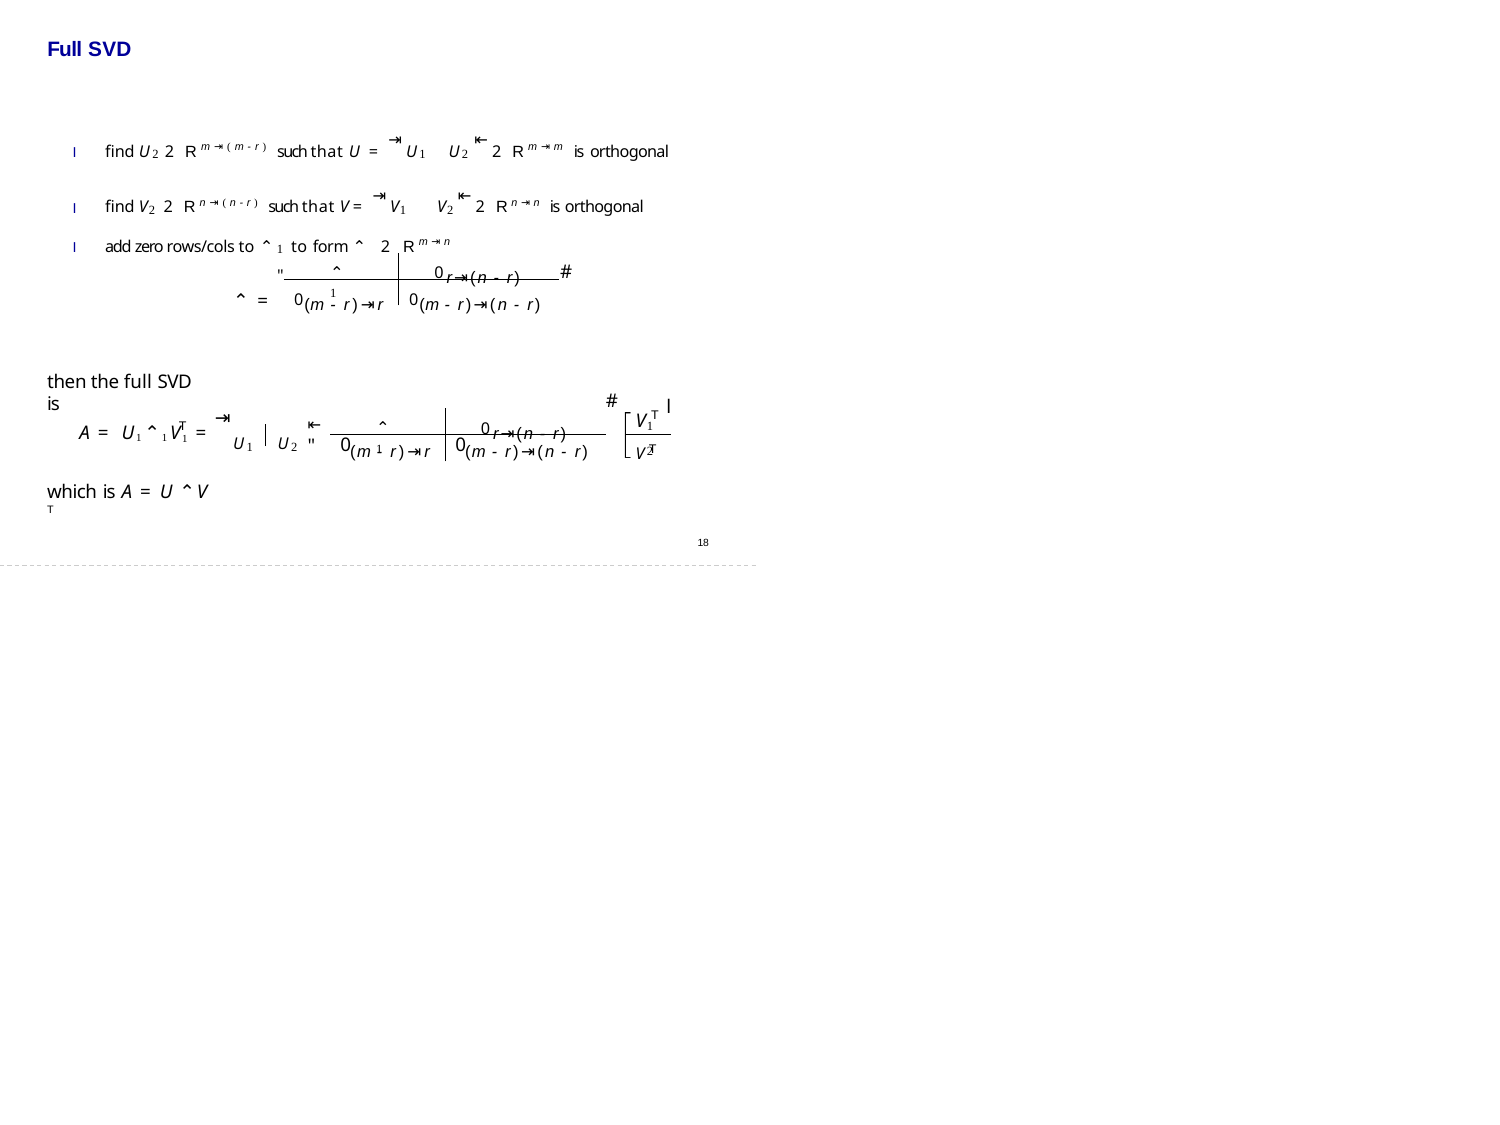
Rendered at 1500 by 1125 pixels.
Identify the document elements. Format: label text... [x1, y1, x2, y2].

text_box I find U2 2 Rm⇥(m-r) such that U = ⇥ U1 U2 ⇤ 2 Rm⇥m is orthogonal I find V2 2 Rn⇥(n-r) such that V = ⇥ V1 V2 ⇤ 2 Rn⇥n is orthogonal I add zero rows/cols to ⌃1 to form ⌃ 2 Rm⇥n # [70, 126, 671, 282]
text_box ⌃1 [374, 405, 400, 434]
text_box A = U1⌃1V1 = [77, 418, 212, 445]
text_box which is A = U ⌃V T [45, 477, 214, 525]
text_box 2 [644, 440, 657, 458]
text_box 0 [453, 430, 468, 455]
text_box ⌃ = " [231, 282, 286, 314]
text_box V [633, 406, 648, 423]
text_box l [664, 392, 679, 417]
text_box U1 U2 [231, 420, 299, 457]
text_box V T [633, 423, 663, 464]
text_box 18 [693, 536, 713, 549]
title Full SVD [45, 33, 136, 224]
text_box (m - r)⇥r [347, 438, 436, 461]
text_box 0(m - r)⇥(n - r) [407, 282, 551, 317]
text_box 0 [338, 430, 353, 455]
text_box 0(m - r)⇥r [292, 282, 389, 317]
text_box 1 [644, 416, 657, 423]
text_box ⇥ [212, 403, 225, 429]
text_box ⇤ " [305, 386, 333, 457]
text_box [624, 412, 631, 458]
text_box then the full SVD is [45, 367, 210, 415]
text_box 0r⇥(n - r) [478, 409, 572, 434]
text_box T [648, 405, 663, 423]
text_box # [603, 386, 620, 412]
text_box (m - r)⇥(n - r) [462, 438, 597, 461]
